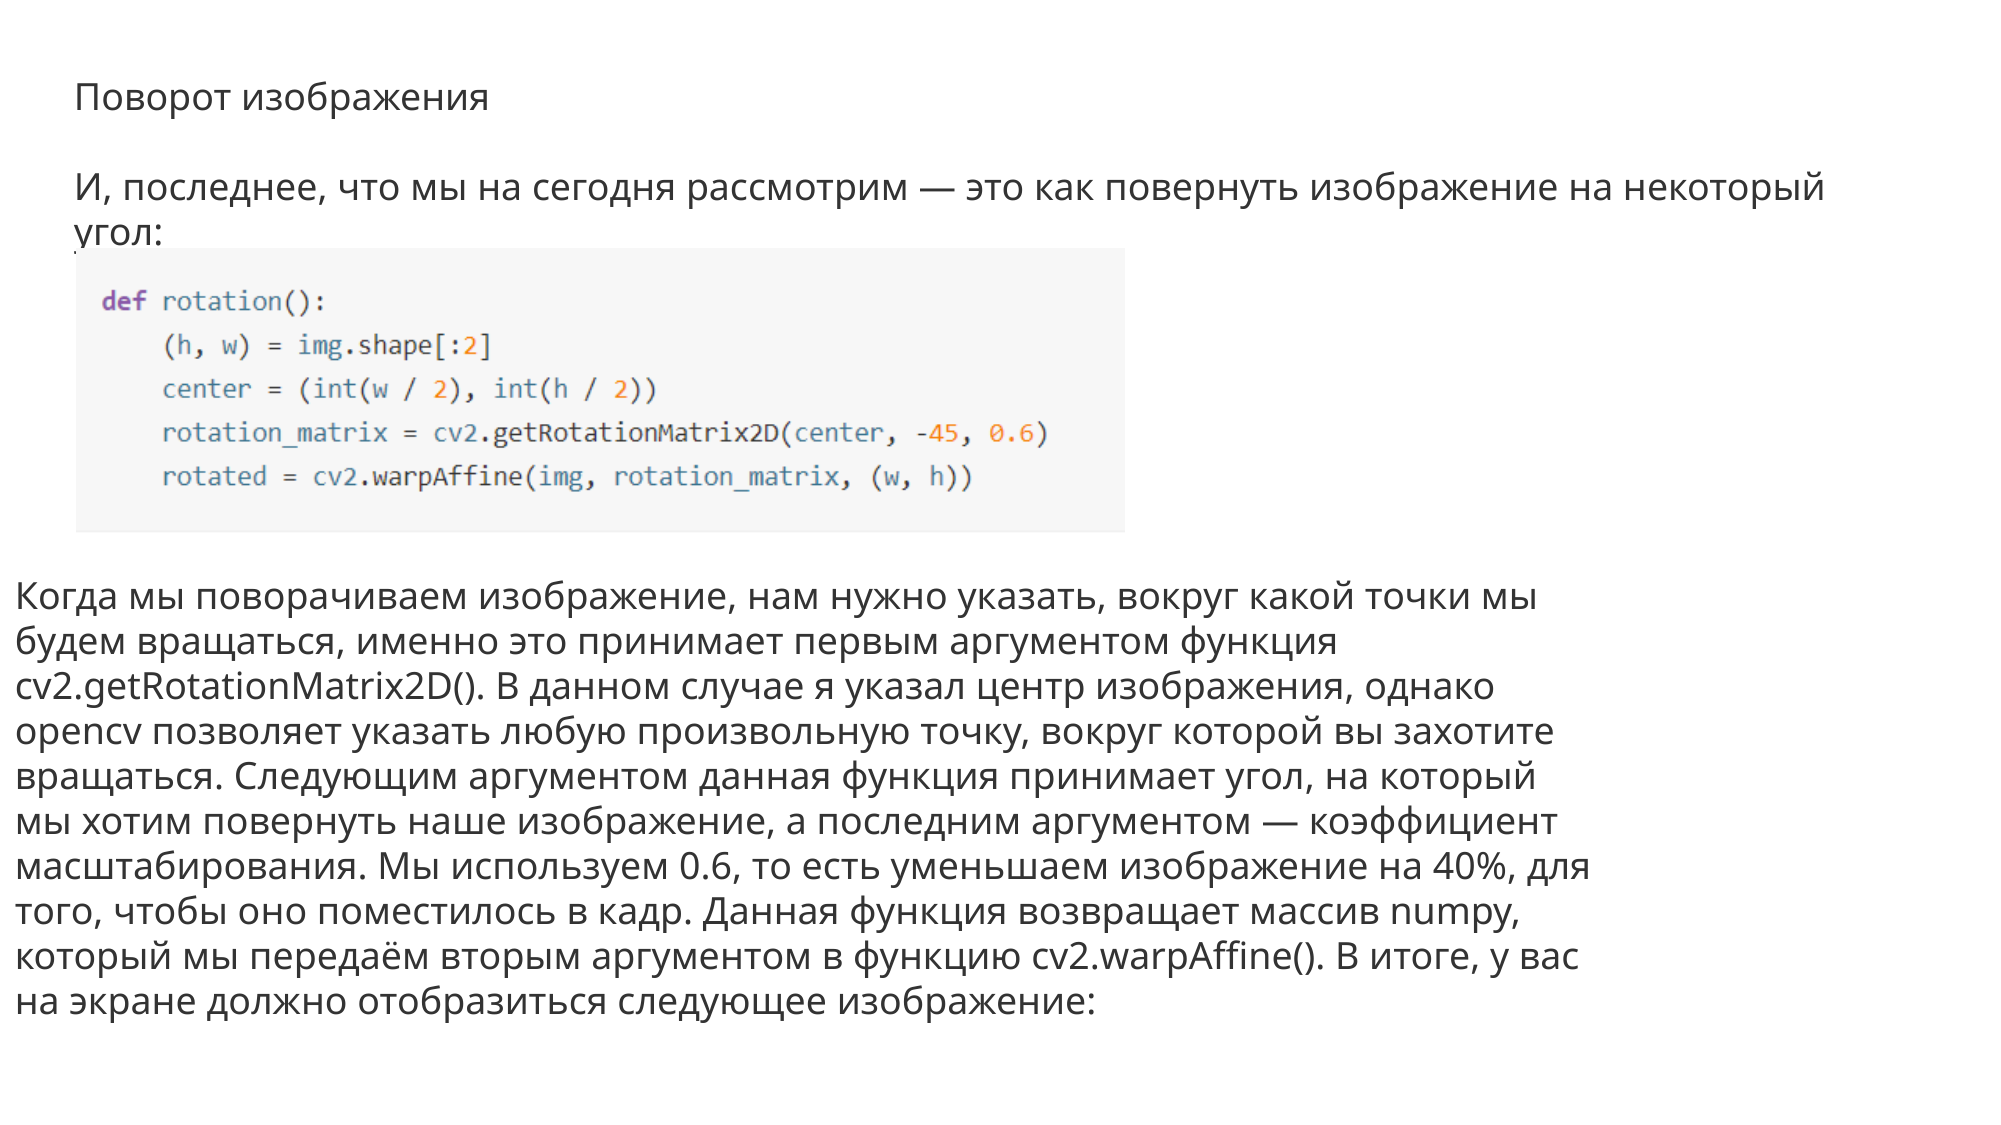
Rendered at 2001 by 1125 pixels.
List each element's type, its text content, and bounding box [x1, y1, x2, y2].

picture [76, 247, 1125, 534]
text_box Поворот изображения И, последнее, что мы на сегодня рассмотрим — это как повернуть изображение на некоторый угол: [59, 66, 1904, 261]
text_box Когда мы поворачиваем изображение, нам нужно указать, вокруг какой точки мы будем вращаться, именно это принимает первым аргументом функция cv2.getRotationMatrix2D(). В данном случае я указал центр изображения, однако opencv позволяет указать любую произвольную точку, вокруг которой вы захотите вращаться. Следующим аргументом данная функция принимает угол, на который мы хотим повернуть наше изображение, а последним аргументом — коэффициент масштабирования. Мы используем 0.6, то есть уменьшаем изображение на 40%, для того, чтобы оно поместилось в кадр. Данная функция возвращает массив numpy, который мы передаём вторым аргументом в функцию cv2.warpAffine(). В итоге, у вас на экране должно отобразиться следующее изображение: [0, 564, 1613, 1030]
